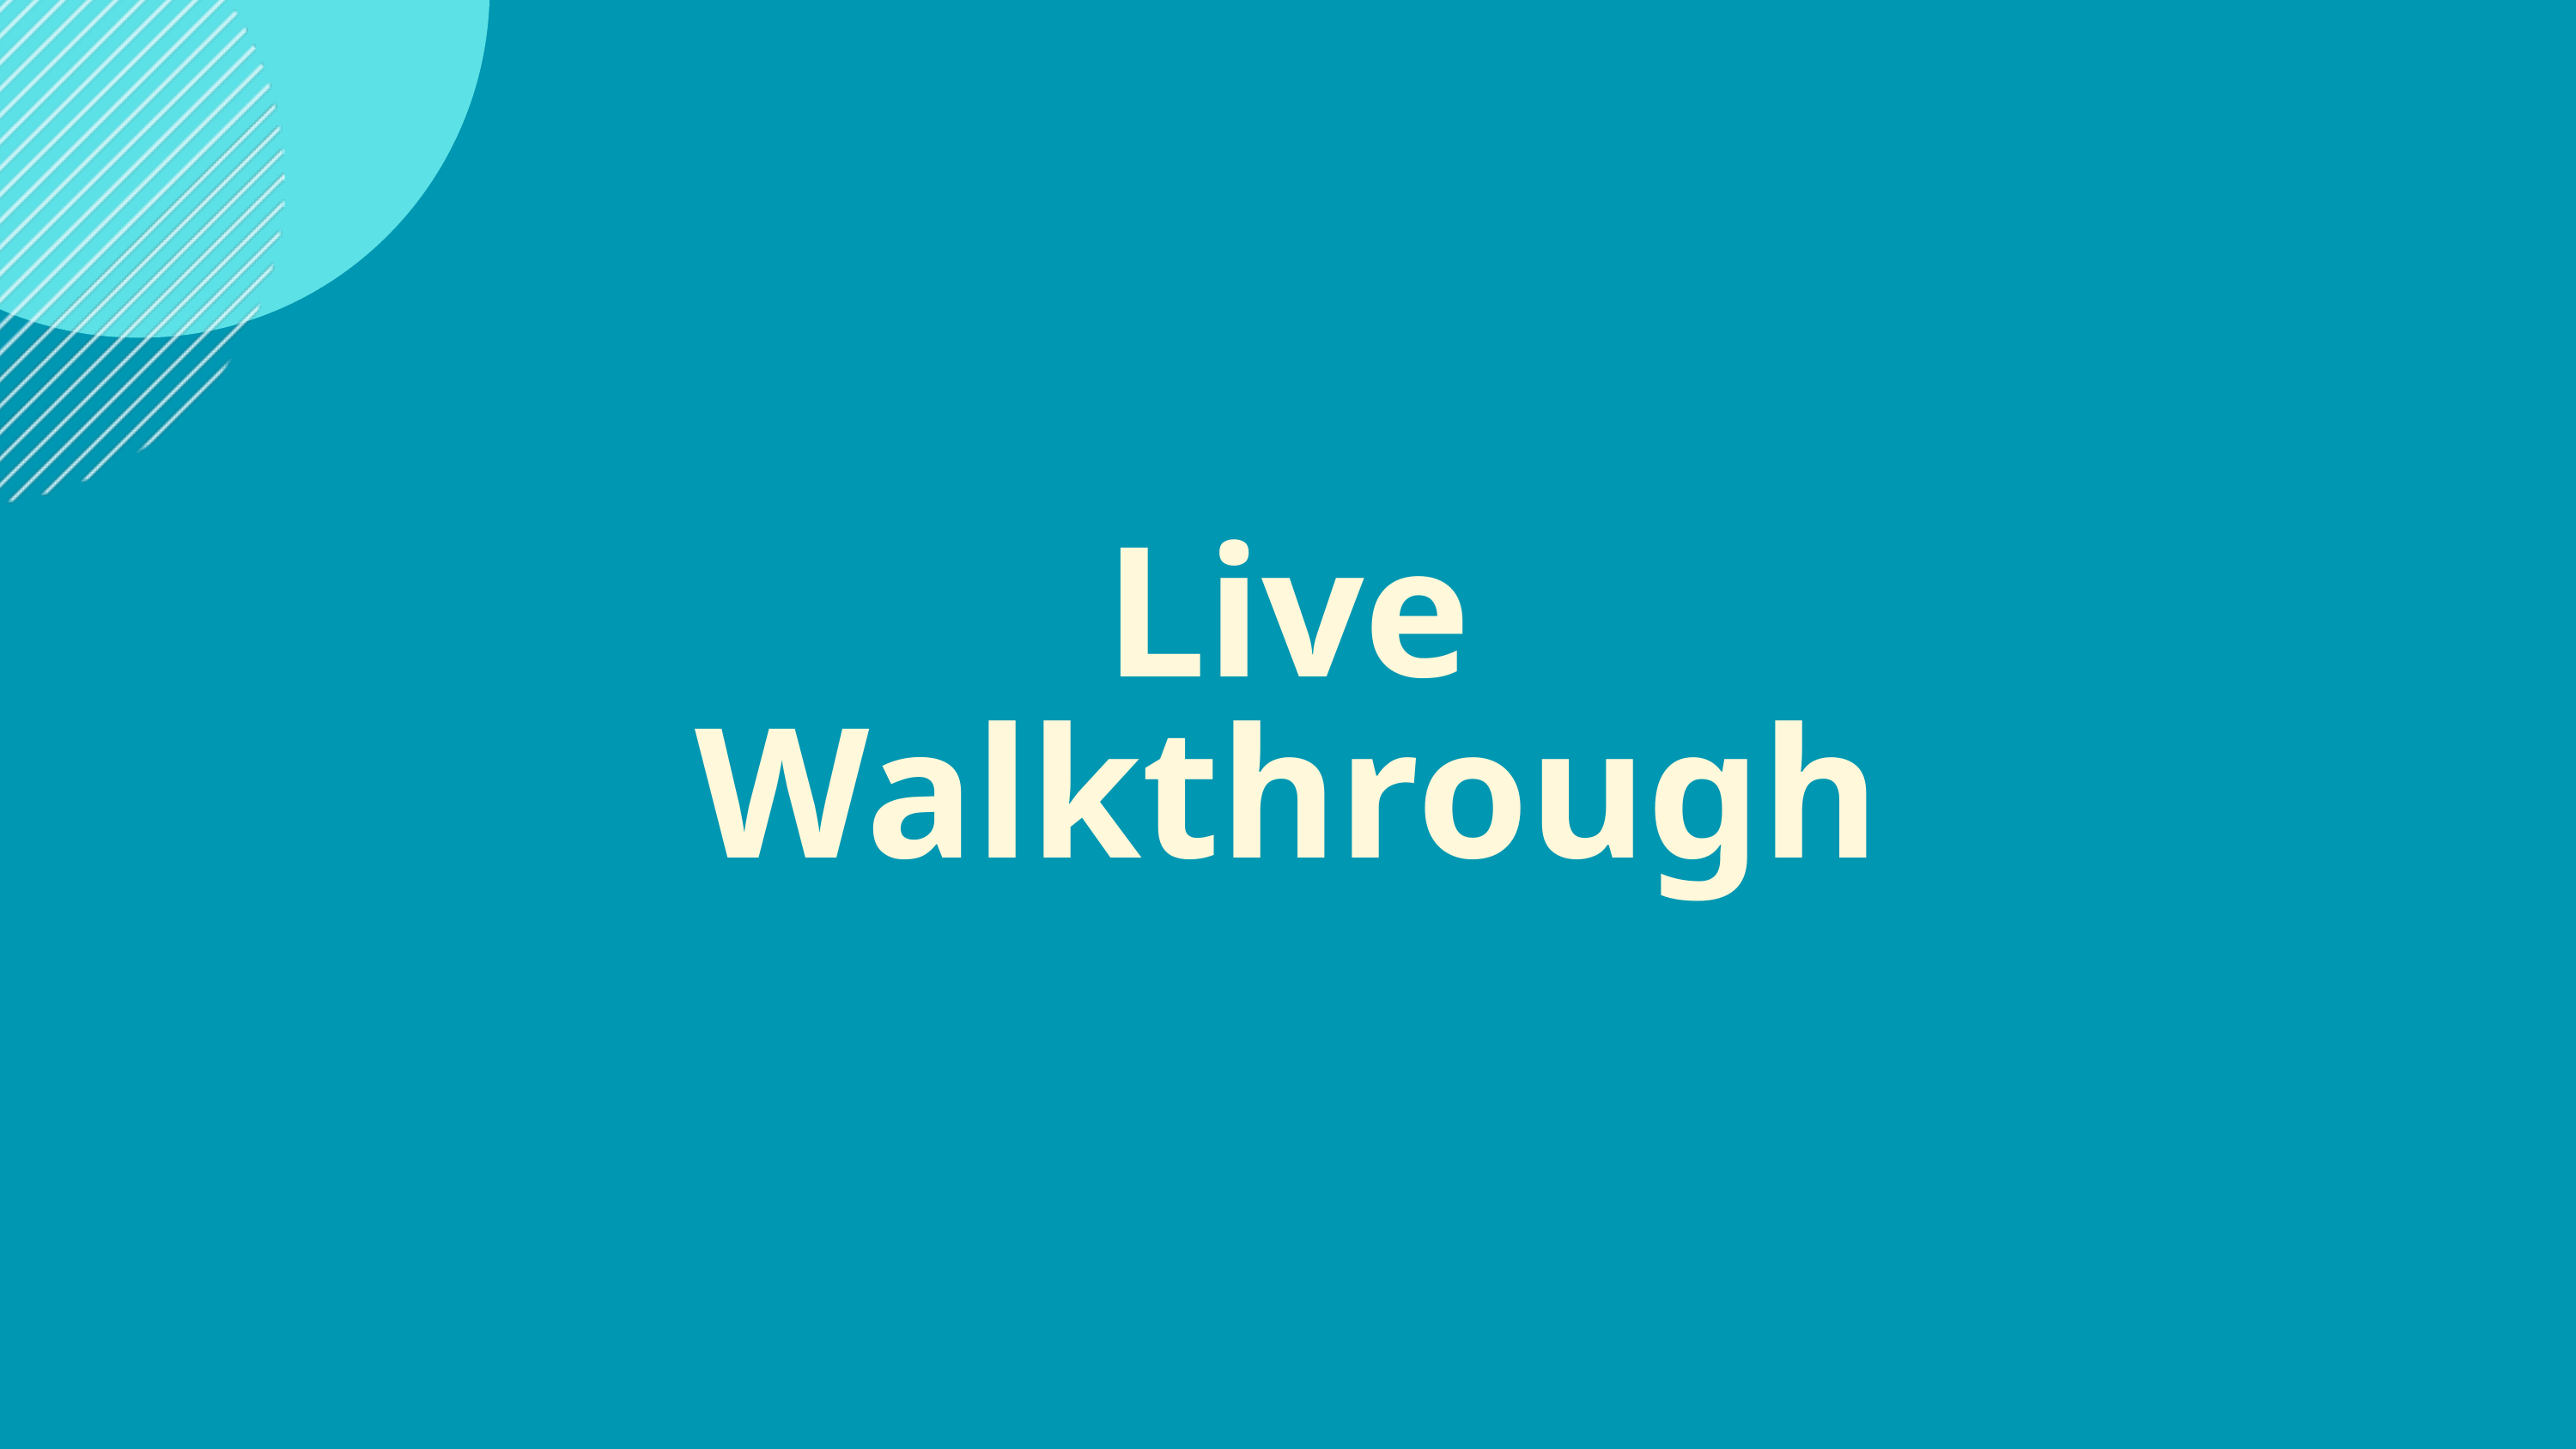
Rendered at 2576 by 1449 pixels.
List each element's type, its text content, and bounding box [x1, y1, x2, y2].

text_box [0, 345, 285, 506]
text_box Live Walkthrough [666, 532, 1910, 894]
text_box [0, 0, 489, 338]
